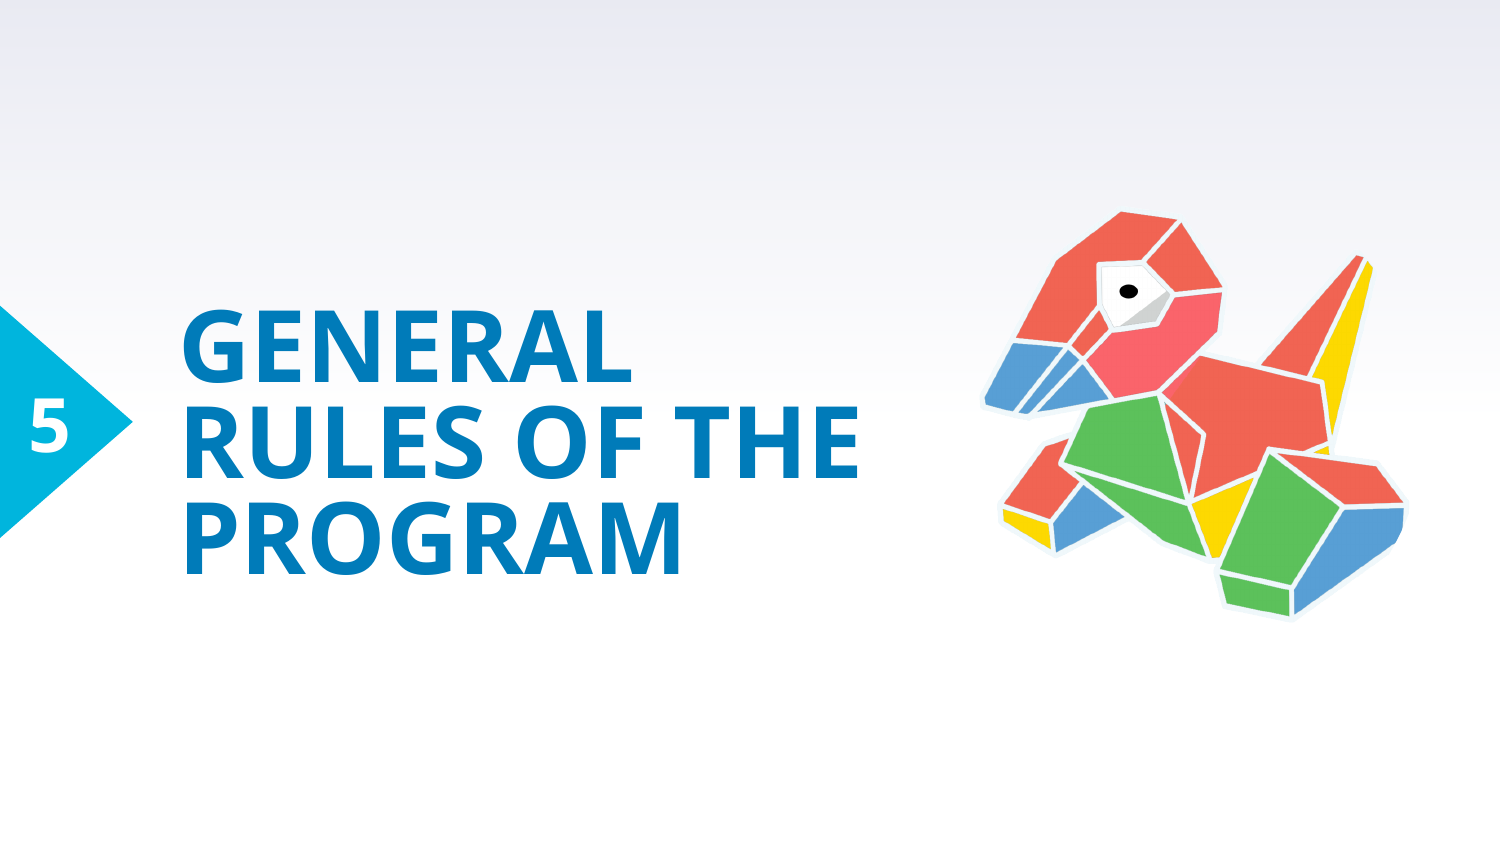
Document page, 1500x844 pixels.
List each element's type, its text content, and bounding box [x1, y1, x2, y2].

title GENERAL RULES OF THE PROGRAM [178, 280, 946, 594]
text_box 5 [0, 306, 100, 540]
picture [966, 177, 1426, 667]
